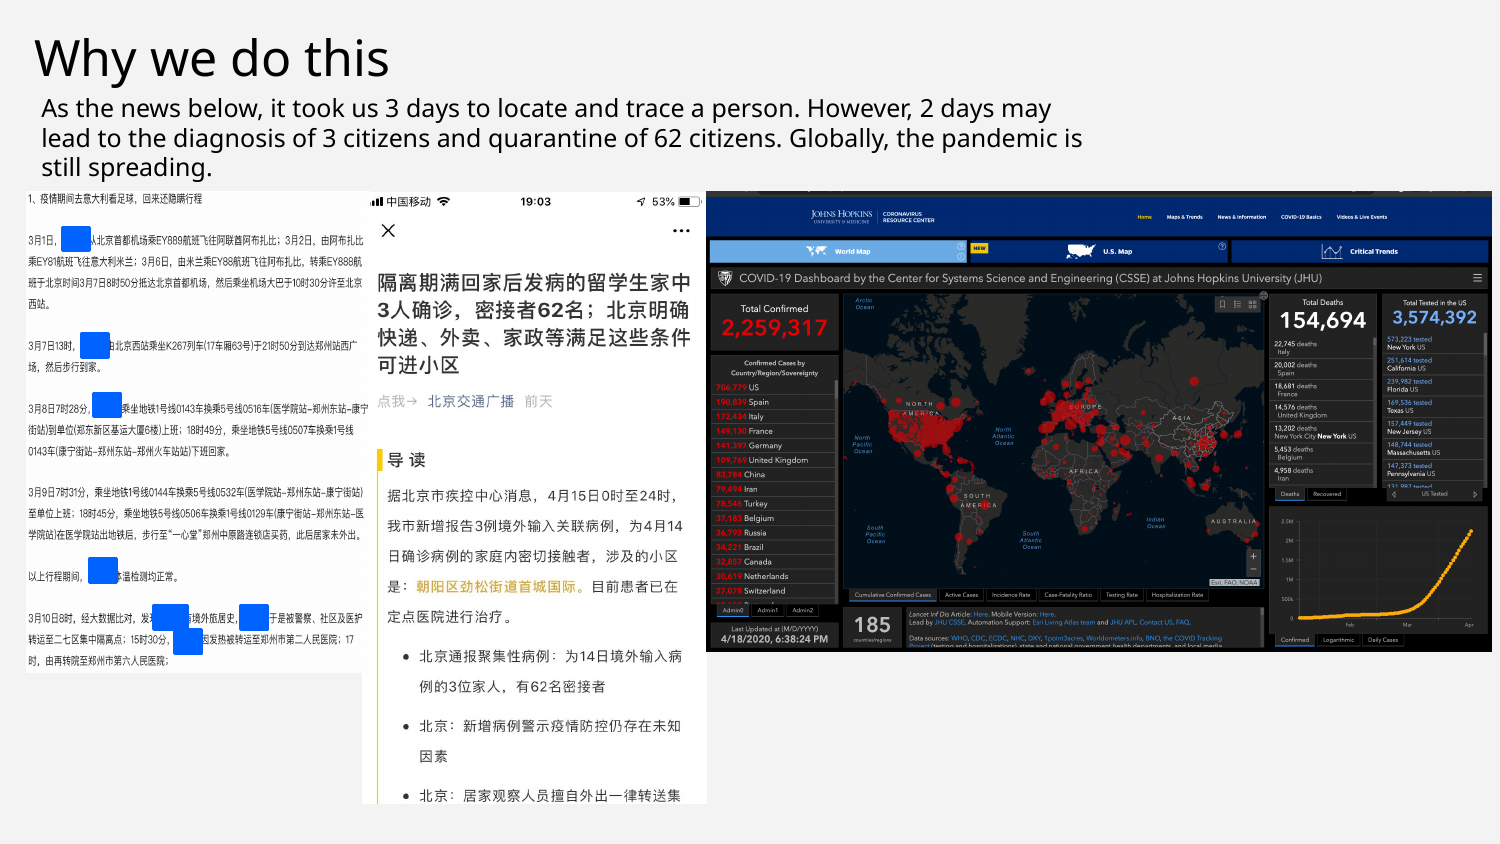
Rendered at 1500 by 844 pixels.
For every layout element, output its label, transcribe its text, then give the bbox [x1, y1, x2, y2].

text_box As the news below, it took us 3 days to locate and trace a person. However, 2 days may lead to the diagnosis of 3 citizens and quarantine of 62 citizens. Globally, the pandemic is still spreading. [26, 84, 1105, 190]
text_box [26, 191, 371, 674]
picture [362, 191, 1493, 804]
text_box Why we do this [34, 32, 714, 92]
